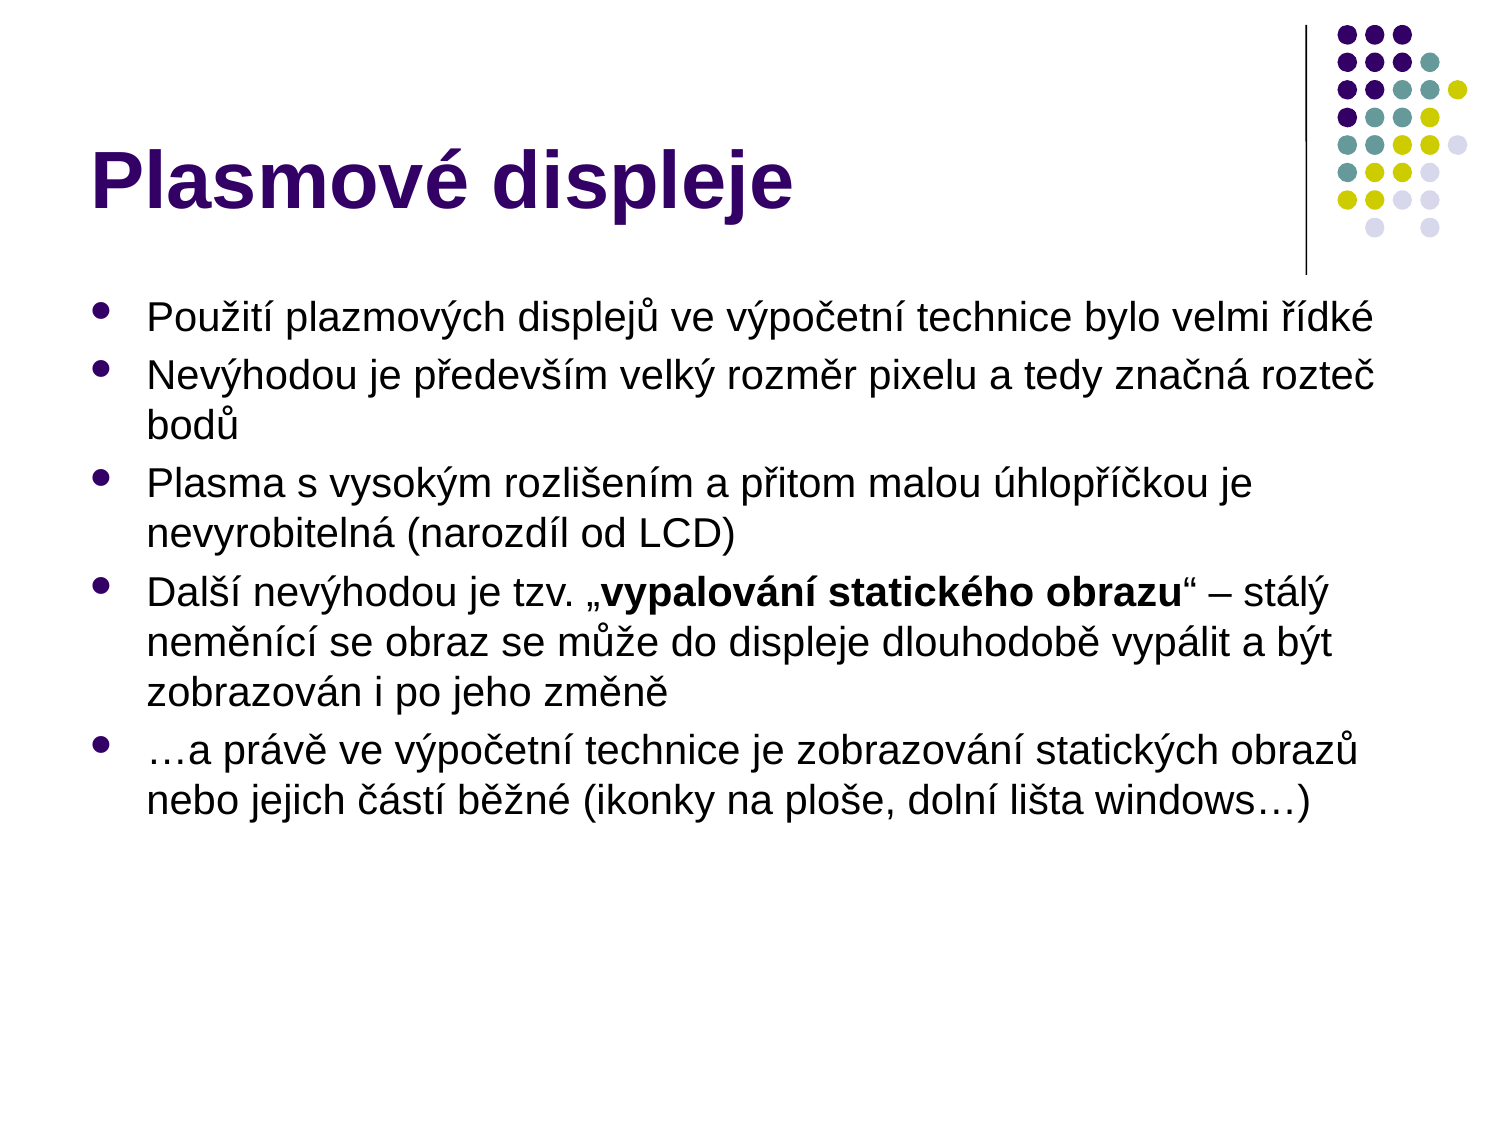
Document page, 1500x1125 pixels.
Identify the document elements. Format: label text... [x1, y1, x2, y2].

title Plasmové displeje [75, 20, 1313, 233]
list Použití plazmových displejů ve výpočetní technice bylo velmi řídké Nevýhodou je především velký rozměr pixelu a tedy značná rozteč bodů Plasma s vysokým rozlišením a přitom malou úhlopříčkou je nevyrobitelná (narozdíl od LCD) Další nevýhodou je tzv. „vypalování statického obrazu“ – stálý neměnící se obraz se může do displeje dlouhodobě vypálit a být zobrazován i po jeho změně …a právě ve výpočetní technice je zobrazování statických obrazů nebo jejich částí běžné (ikonky na ploše, dolní lišta windows…) [75, 282, 1425, 1006]
